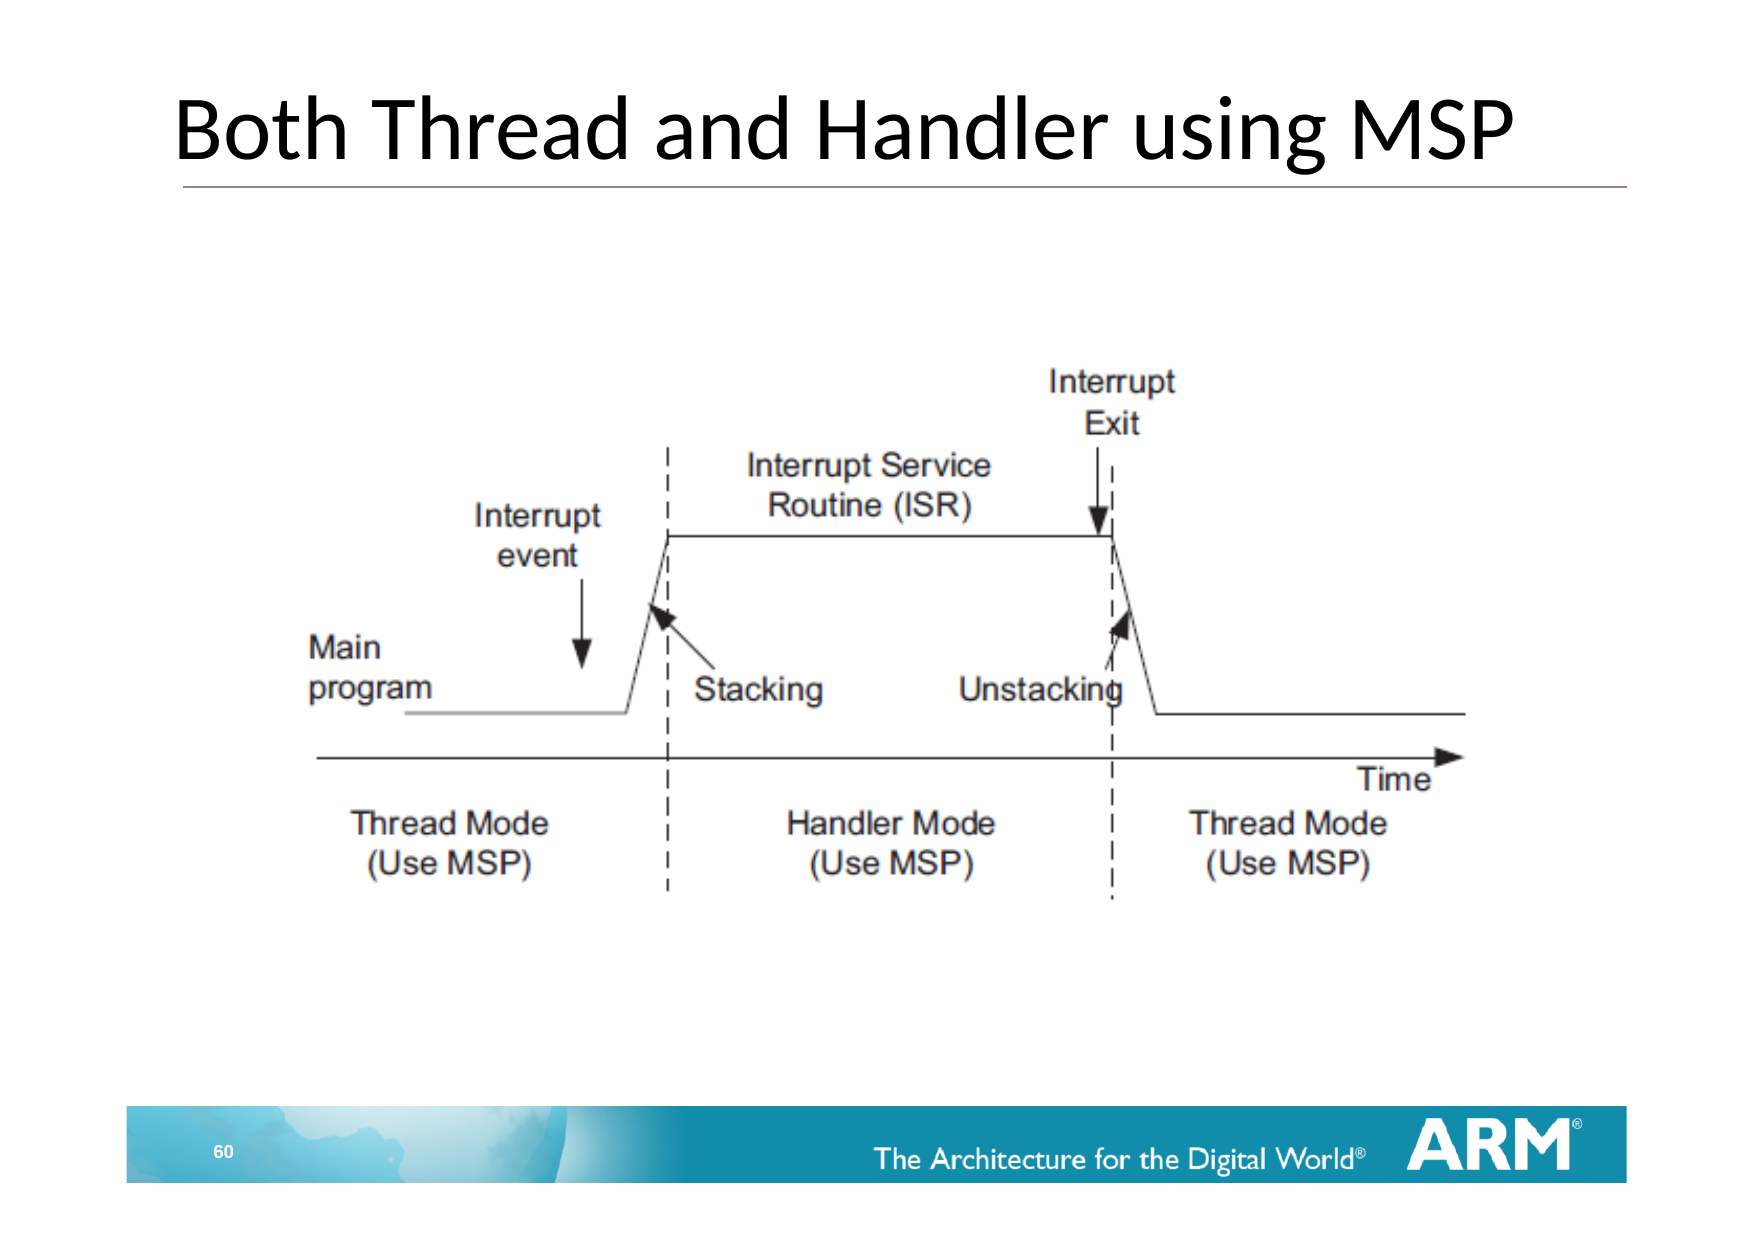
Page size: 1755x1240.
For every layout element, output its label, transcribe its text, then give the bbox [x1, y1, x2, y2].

picture [247, 320, 1507, 919]
slide_number 60 [198, 1139, 287, 1187]
picture [126, 1106, 1627, 1183]
title Both Thread and Handler using MSP [173, 80, 1581, 172]
